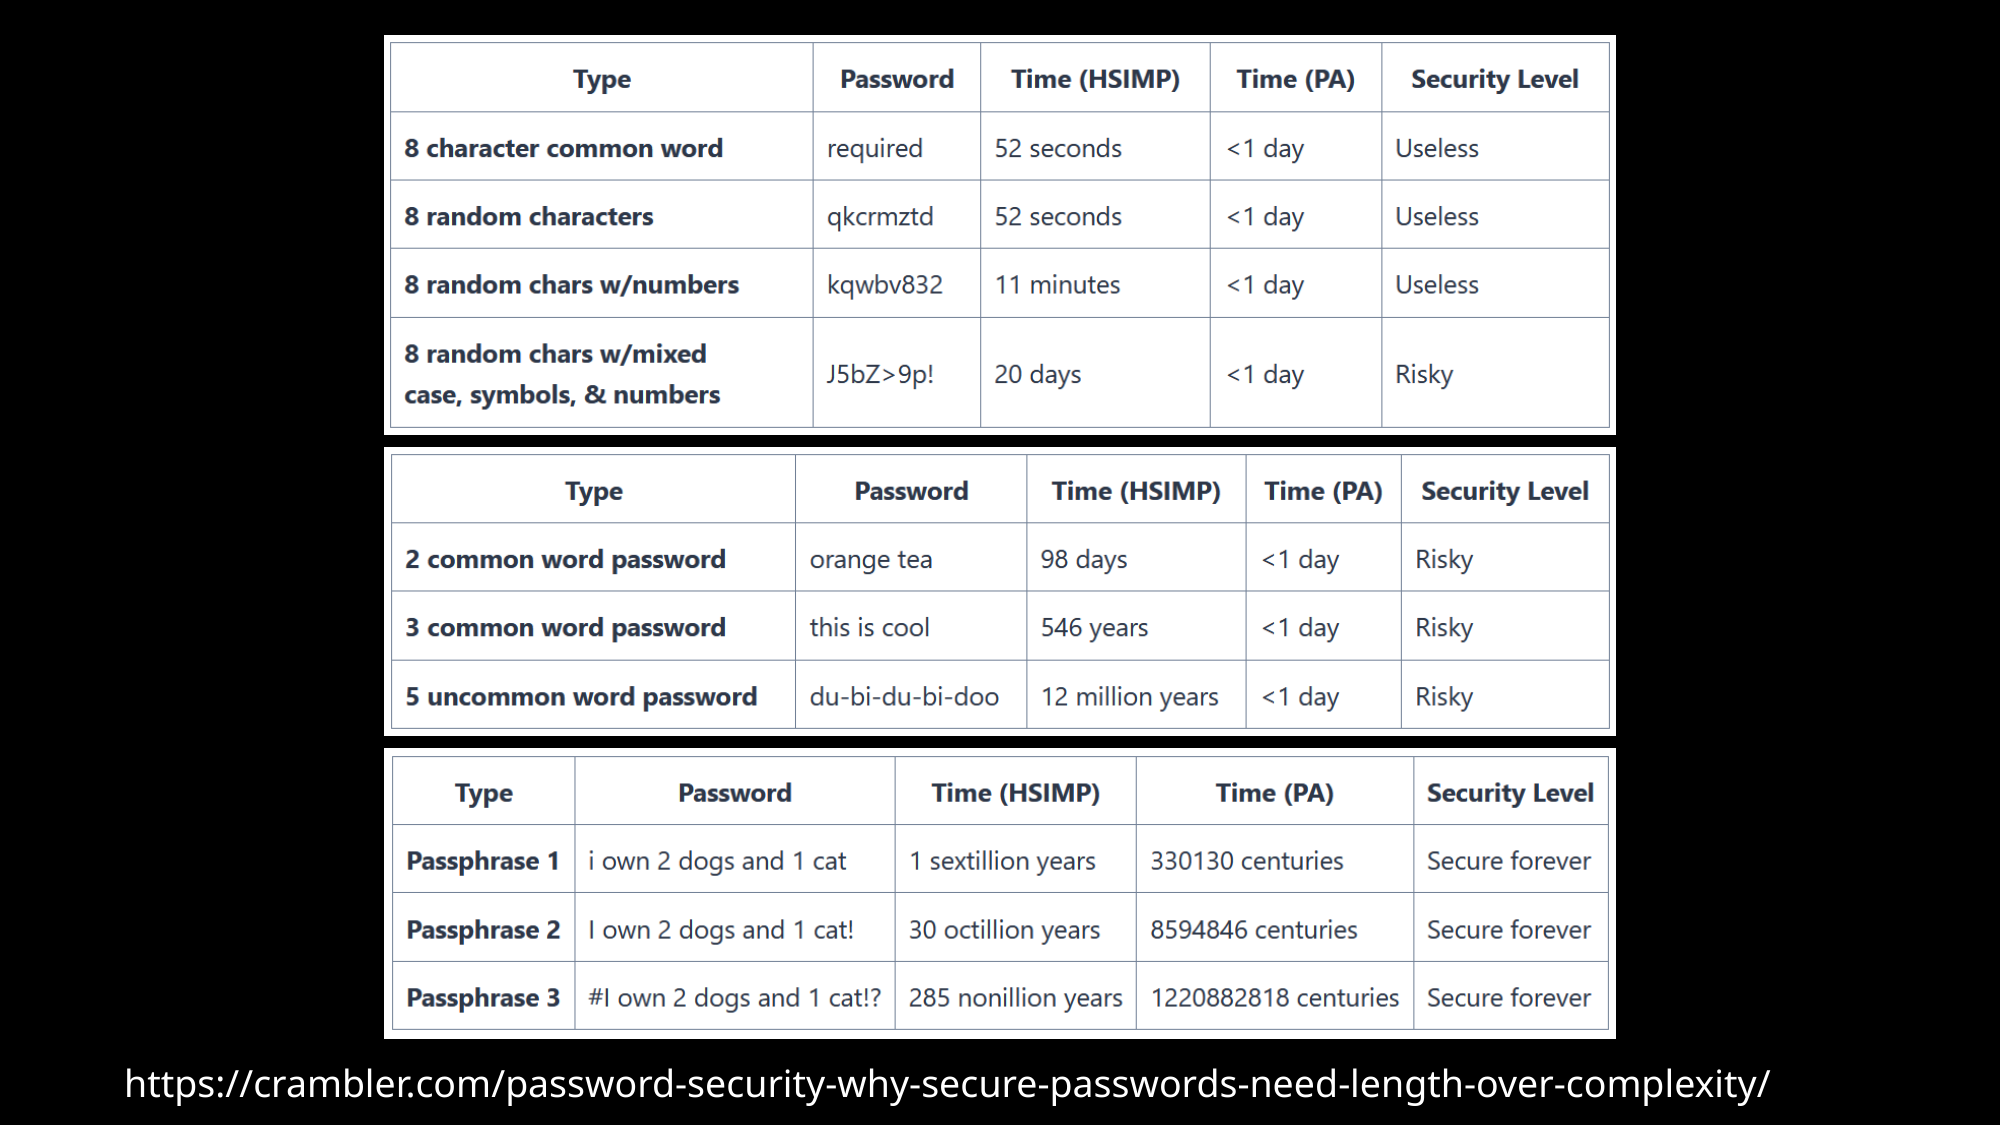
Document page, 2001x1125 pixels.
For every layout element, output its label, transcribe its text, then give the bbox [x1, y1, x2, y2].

picture [384, 748, 1616, 1039]
picture [384, 35, 1616, 435]
text_box https://crambler.com/password-security-why-secure-passwords-need-length-over-complexity/ [109, 1052, 1983, 1112]
picture [384, 447, 1616, 736]
